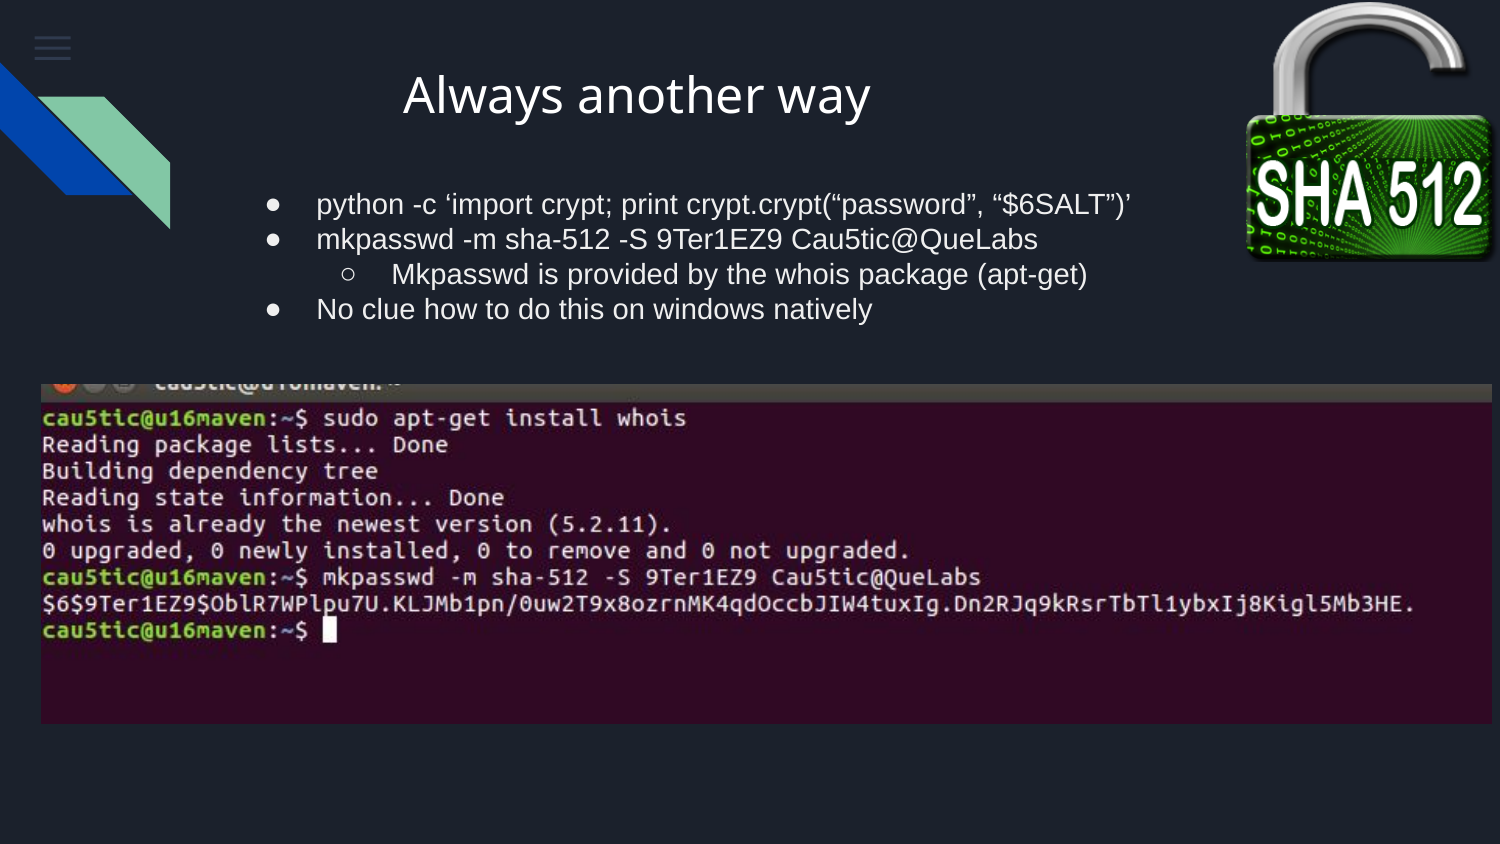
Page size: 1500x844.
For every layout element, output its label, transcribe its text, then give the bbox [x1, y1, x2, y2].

text_box python -c ‘import crypt; print crypt.crypt(“password”, “$6SALT”)’ mkpasswd -m sha-512 -S 9Ter1EZ9 Cau5tic@QueLabs Mkpasswd is provided by the whois package (apt-get) No clue how to do this on windows natively [226, 170, 1421, 333]
picture [1237, 0, 1500, 262]
picture [40, 383, 1492, 724]
title Always another way [388, 48, 1232, 170]
